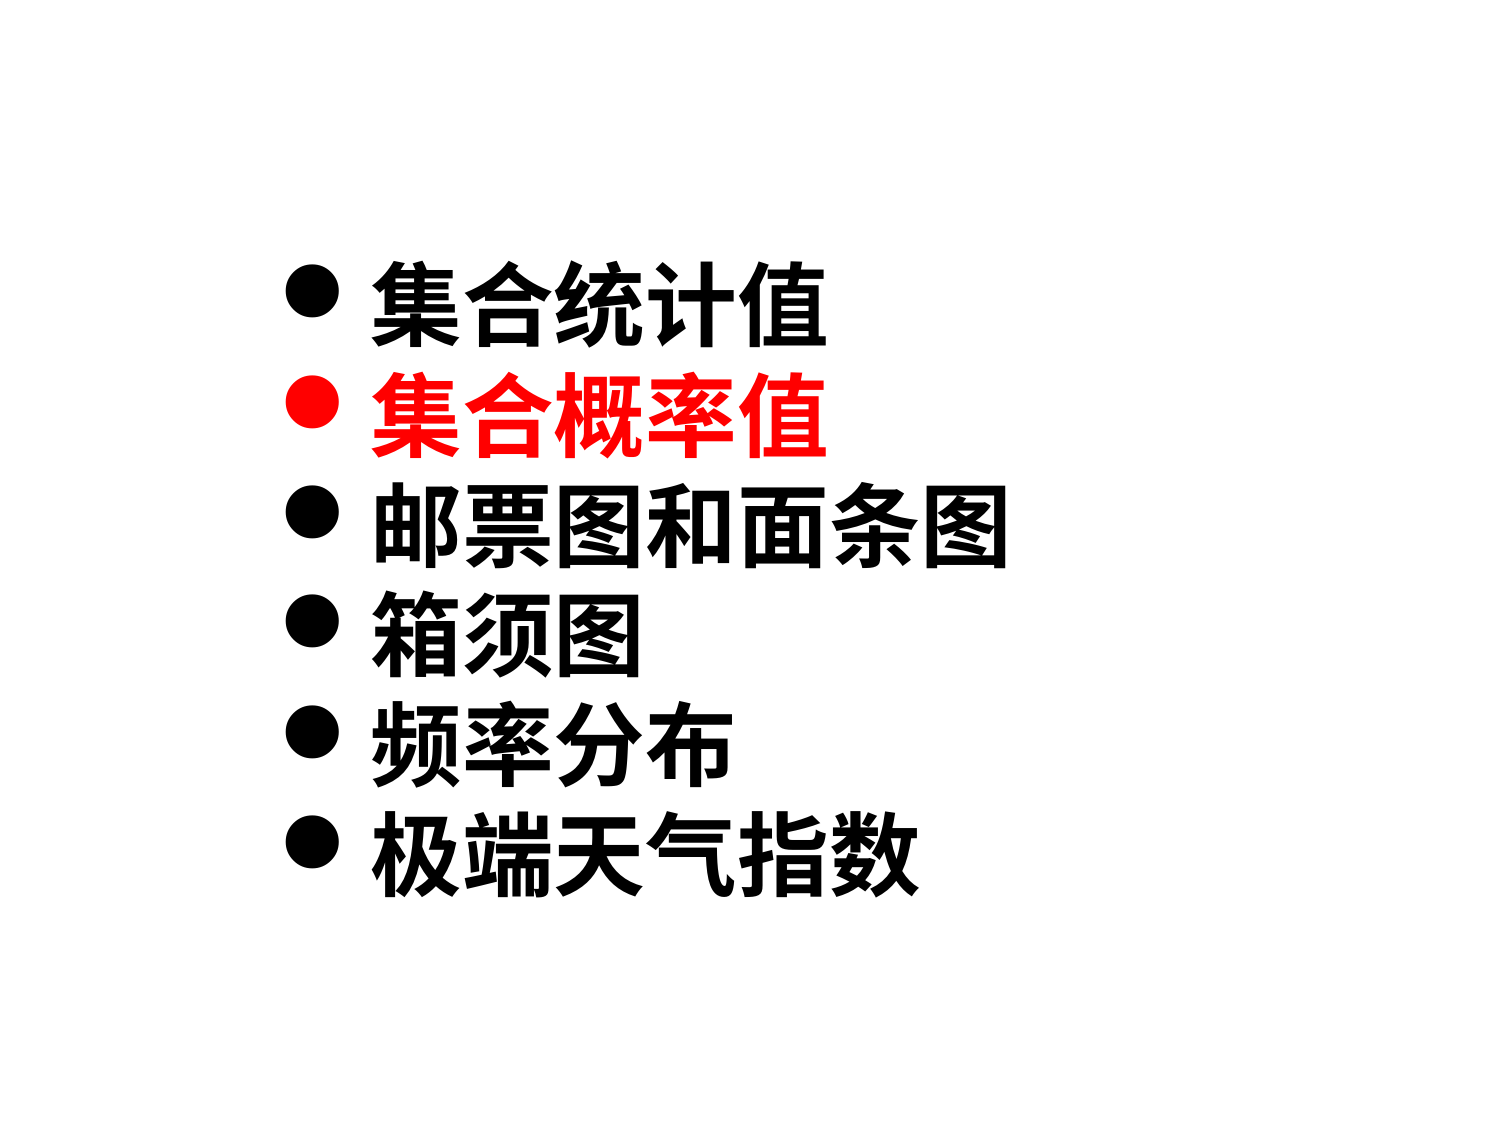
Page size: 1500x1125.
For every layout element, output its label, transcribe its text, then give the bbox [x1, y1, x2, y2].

text_box 集合统计值 集合概率值 邮票图和面条图 箱须图 频率分布 极端天气指数 [264, 240, 1186, 916]
